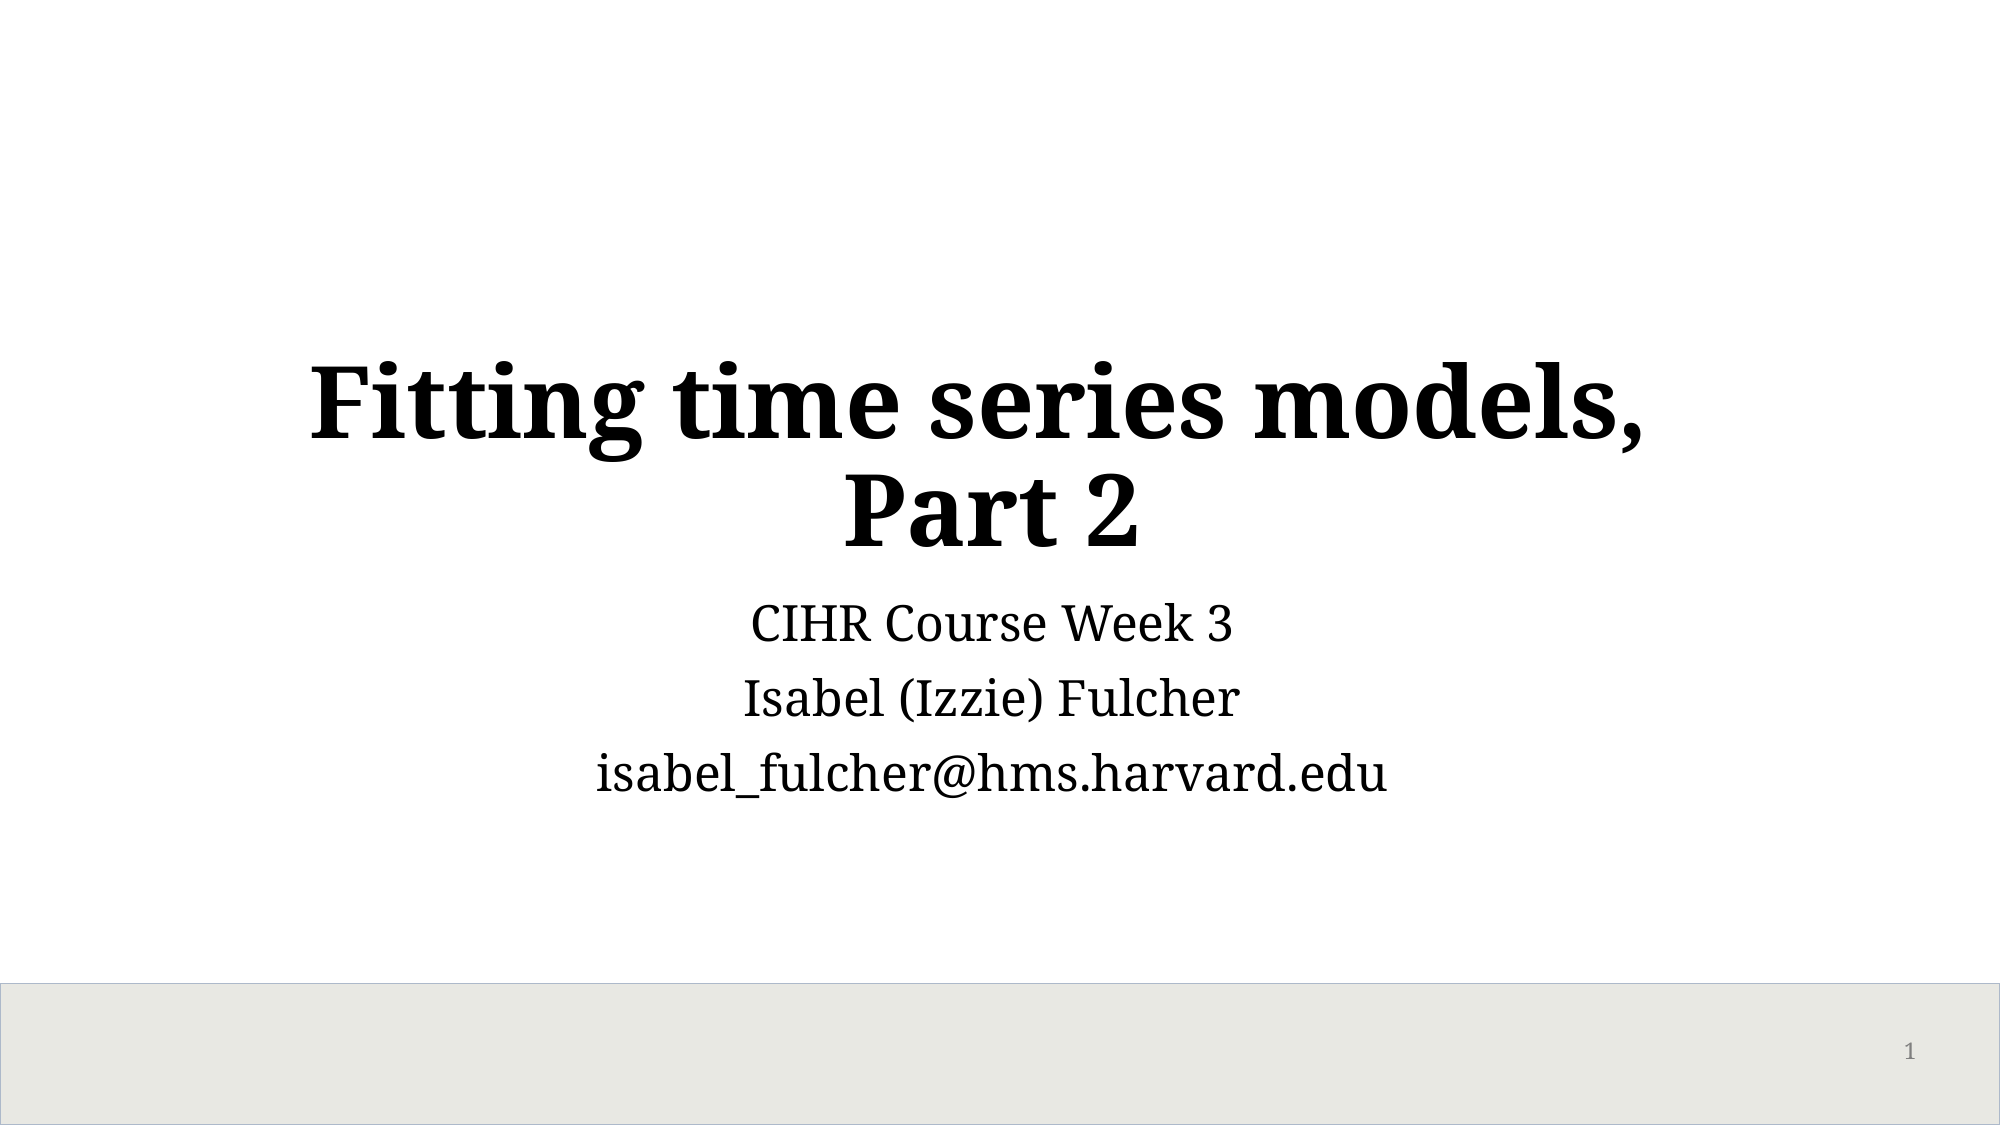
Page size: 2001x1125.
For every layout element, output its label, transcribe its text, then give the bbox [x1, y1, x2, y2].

title Fitting time series models, Part 2 [249, 184, 1750, 576]
subtitle CIHR Course Week 3 Isabel (Izzie) Fulcher isabel_fulcher@hms.harvard.edu [249, 590, 1750, 863]
